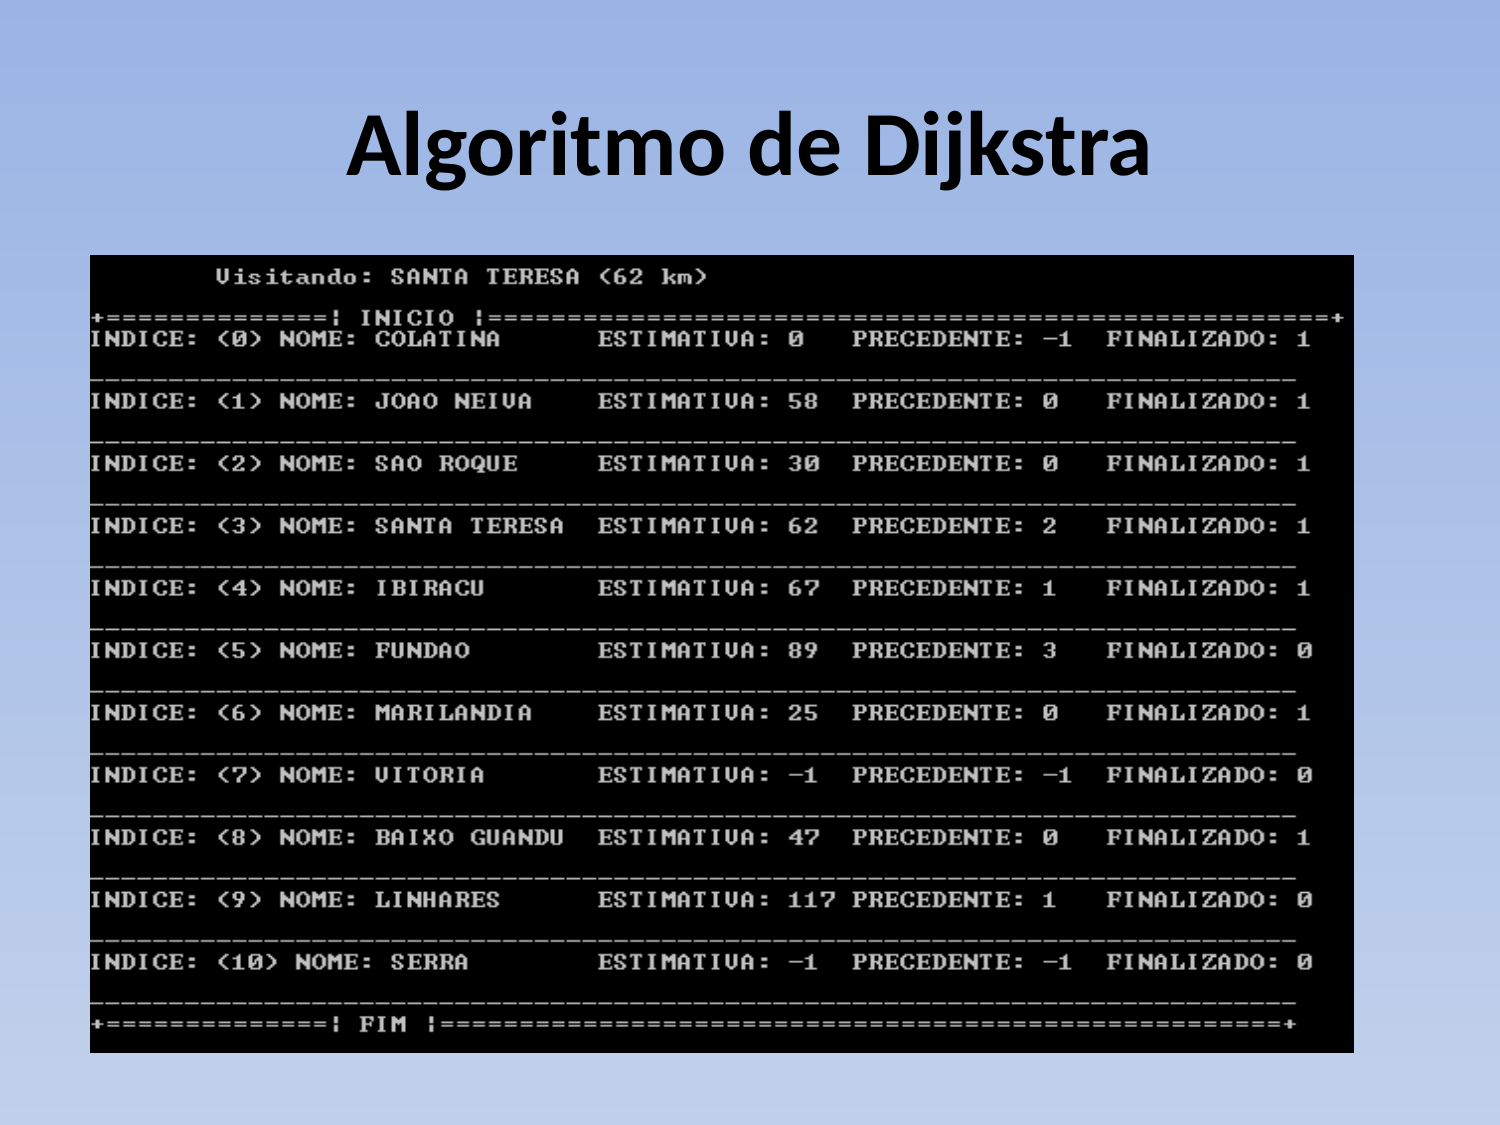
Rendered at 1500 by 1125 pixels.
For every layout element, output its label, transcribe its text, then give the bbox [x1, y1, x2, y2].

title Algoritmo de Dijkstra [75, 45, 1425, 233]
picture [89, 255, 1355, 1053]
